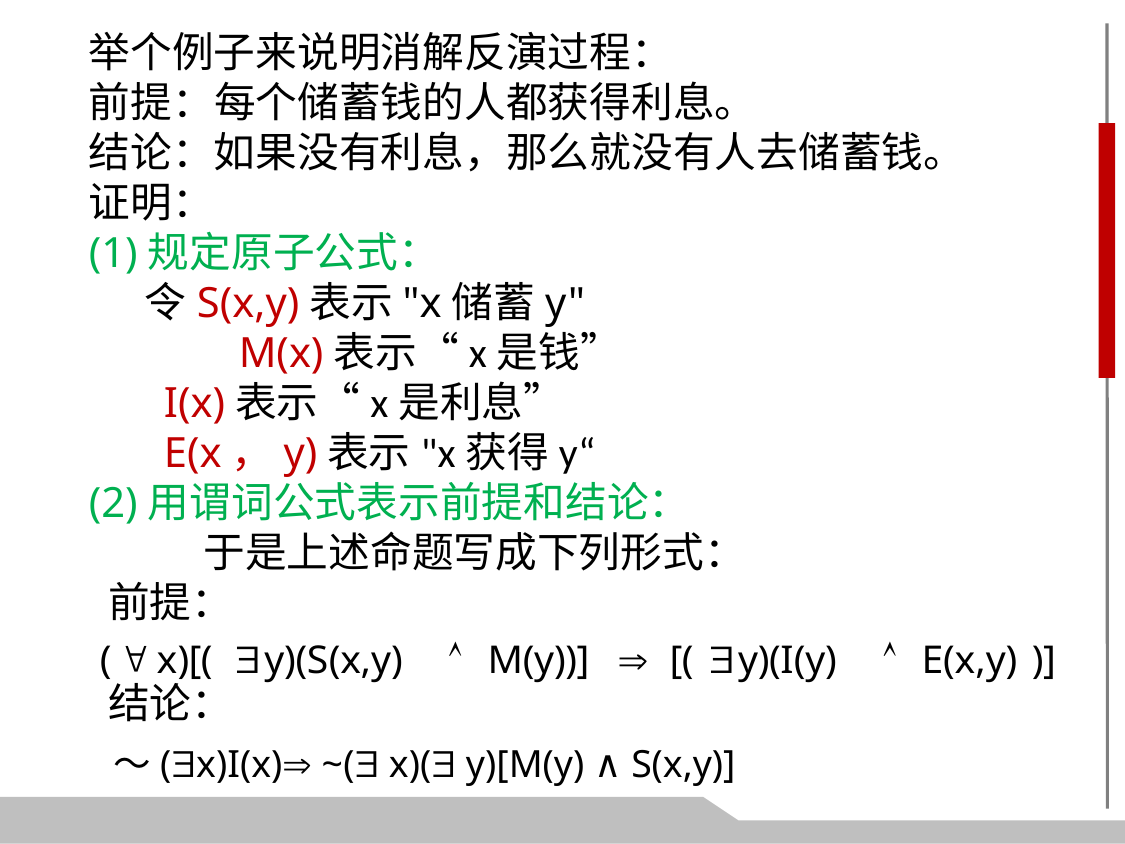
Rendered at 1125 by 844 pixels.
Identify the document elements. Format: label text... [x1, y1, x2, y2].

text_box 举个例子来说明消解反演过程： 前提：每个储蓄钱的人都获得利息。 结论：如果没有利息，那么就没有人去储蓄钱。 证明： (1)规定原子公式： 令S(x,y)表示"x储蓄y" M(x)表示“x是钱” I(x)表示“x是利息” E(x，y)表示"x获得y“ (2)用谓词公式表示前提和结论： 于是上述命题写成下列形式： 前提： 结论： [74, 18, 1021, 834]
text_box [101, 635, 1072, 687]
text_box ～(x)I(x) ~( x)( y)[M(y) ∧ S(x,y)] [98, 719, 1094, 793]
